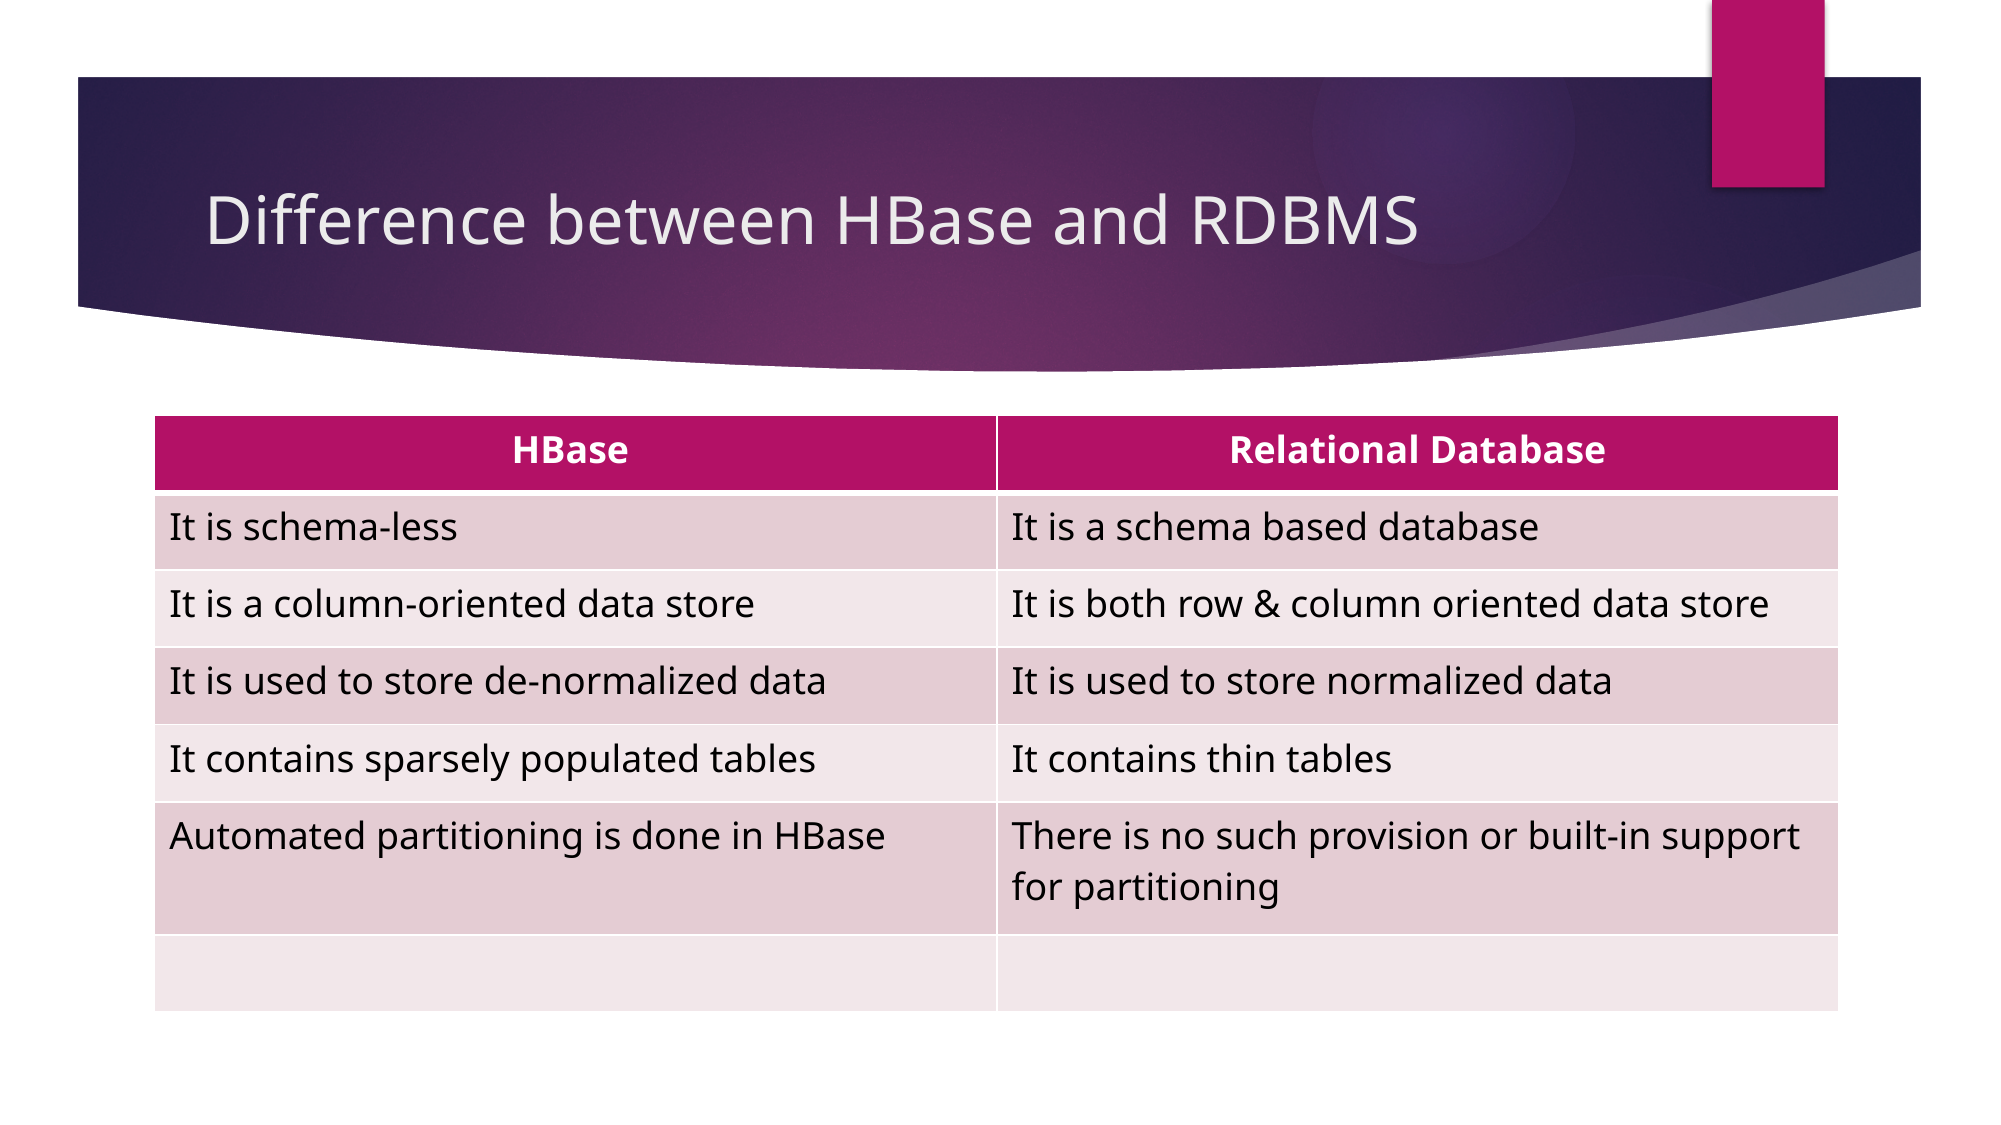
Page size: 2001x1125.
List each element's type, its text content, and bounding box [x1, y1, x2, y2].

table_cell It is used to store normalized data [998, 648, 1838, 724]
table_cell It is a column-oriented data store [155, 571, 996, 646]
table_cell It is both row & column oriented data store [998, 571, 1838, 646]
title Difference between HBase and RDBMS [189, 159, 1627, 276]
table_cell [998, 936, 1838, 1011]
table_cell It contains sparsely populated tables [155, 725, 996, 801]
table_header HBase [155, 416, 996, 490]
table_header Relational Database [998, 416, 1838, 490]
table_cell It is used to store de-normalized data [155, 648, 996, 724]
table_cell There is no such provision or built-in support for partitioning [998, 803, 1838, 934]
table_cell Automated partitioning is done in HBase [155, 803, 996, 934]
table_cell It is schema-less [155, 496, 996, 569]
table_cell It contains thin tables [998, 725, 1838, 801]
table_cell It is a schema based database [998, 496, 1838, 569]
table_cell [155, 936, 996, 1011]
